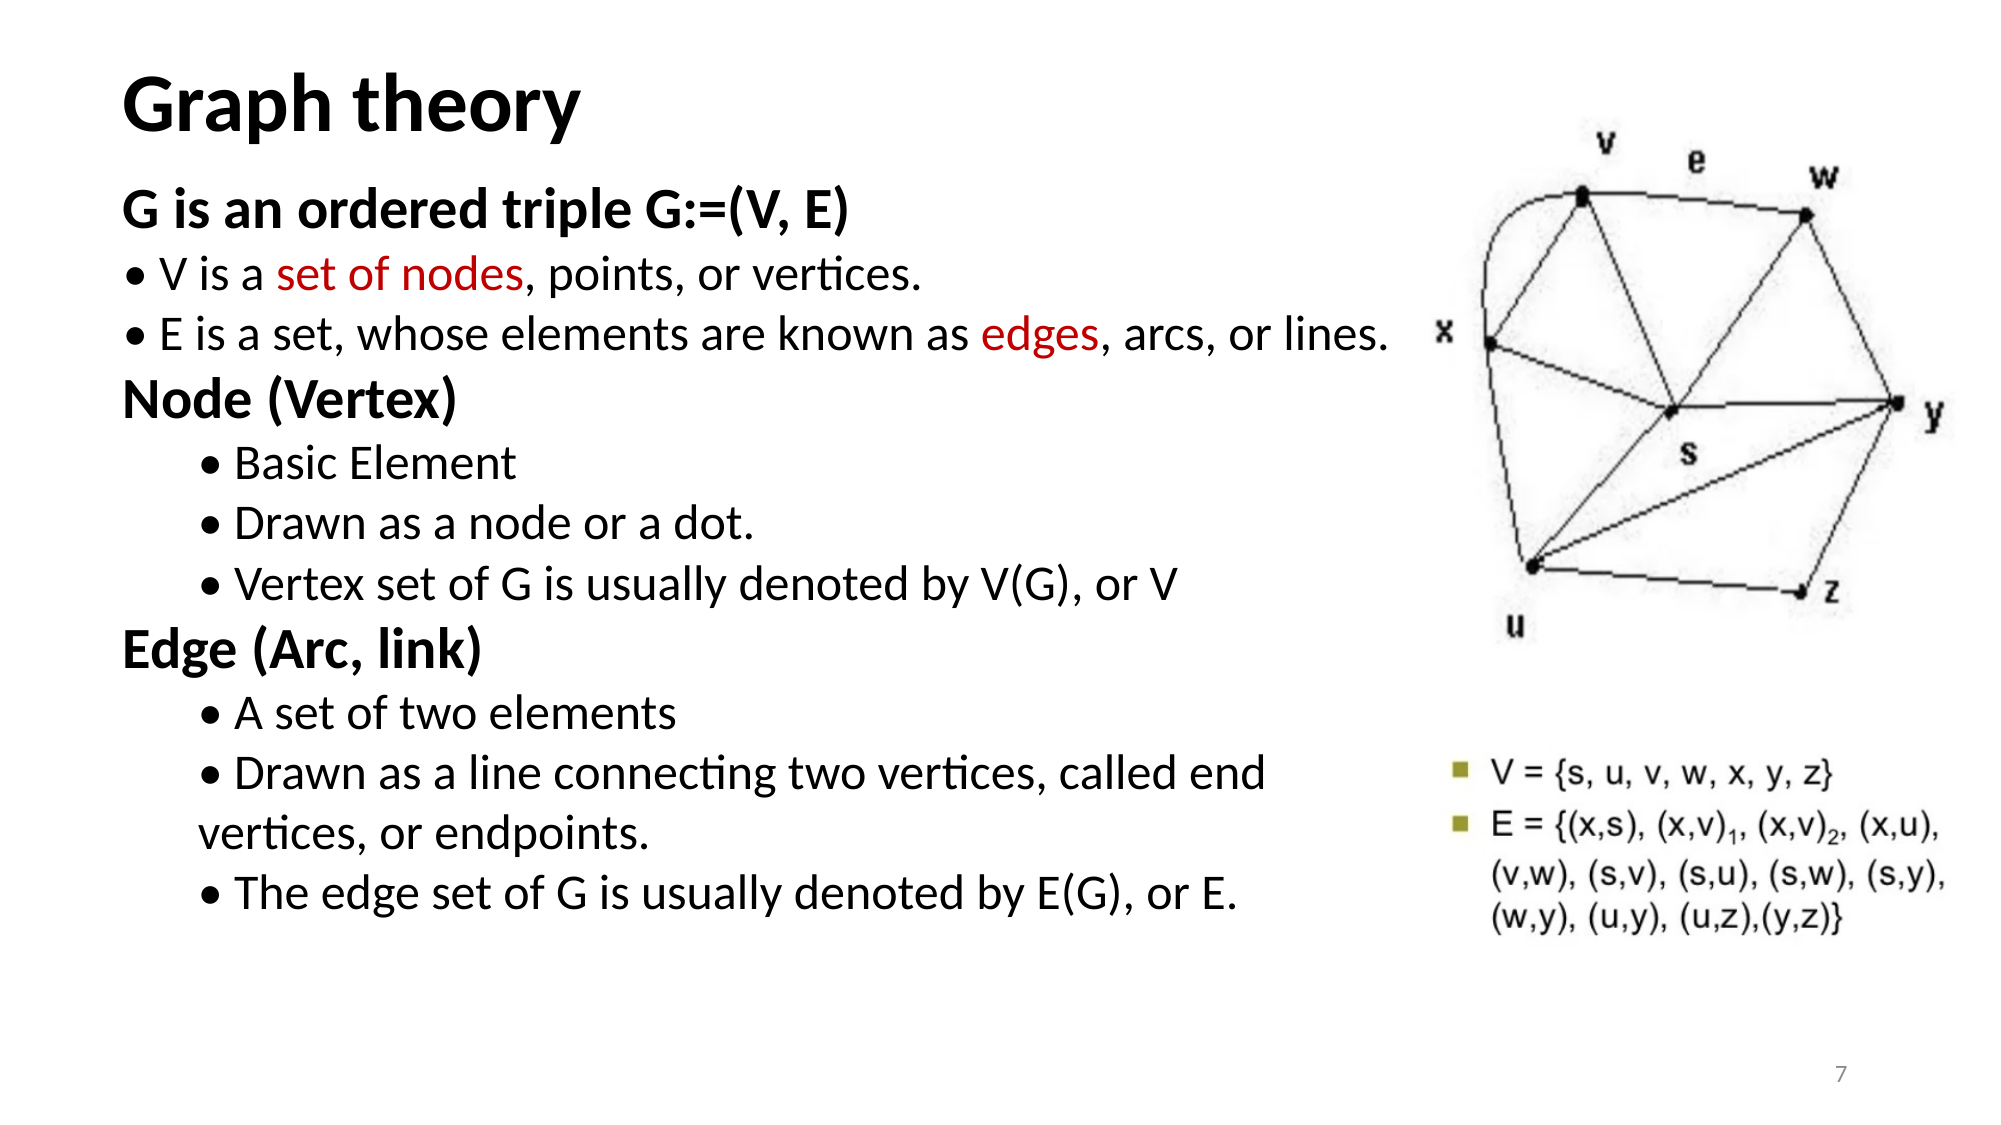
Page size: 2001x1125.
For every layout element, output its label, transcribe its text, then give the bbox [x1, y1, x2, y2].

picture [1396, 114, 1982, 650]
slide_number 7 [1412, 1042, 1863, 1103]
title Graph theory [107, 0, 1957, 162]
text_box G is an ordered triple G:=(V, E) • V is a set of nodes, points, or vertices. • E is a set, whose elements are known as edges, arcs, or lines. Node (Vertex) • Basic Element • Drawn as a node or a dot. • Vertex set of G is usually denoted by V(G), or V Edge (Arc, link) • A set of two elements • Drawn as a line connecting two vertices, called end vertices, or endpoints. • The edge set of G is usually denoted by E(G), or E. [107, 162, 1436, 746]
picture [1442, 744, 1982, 955]
